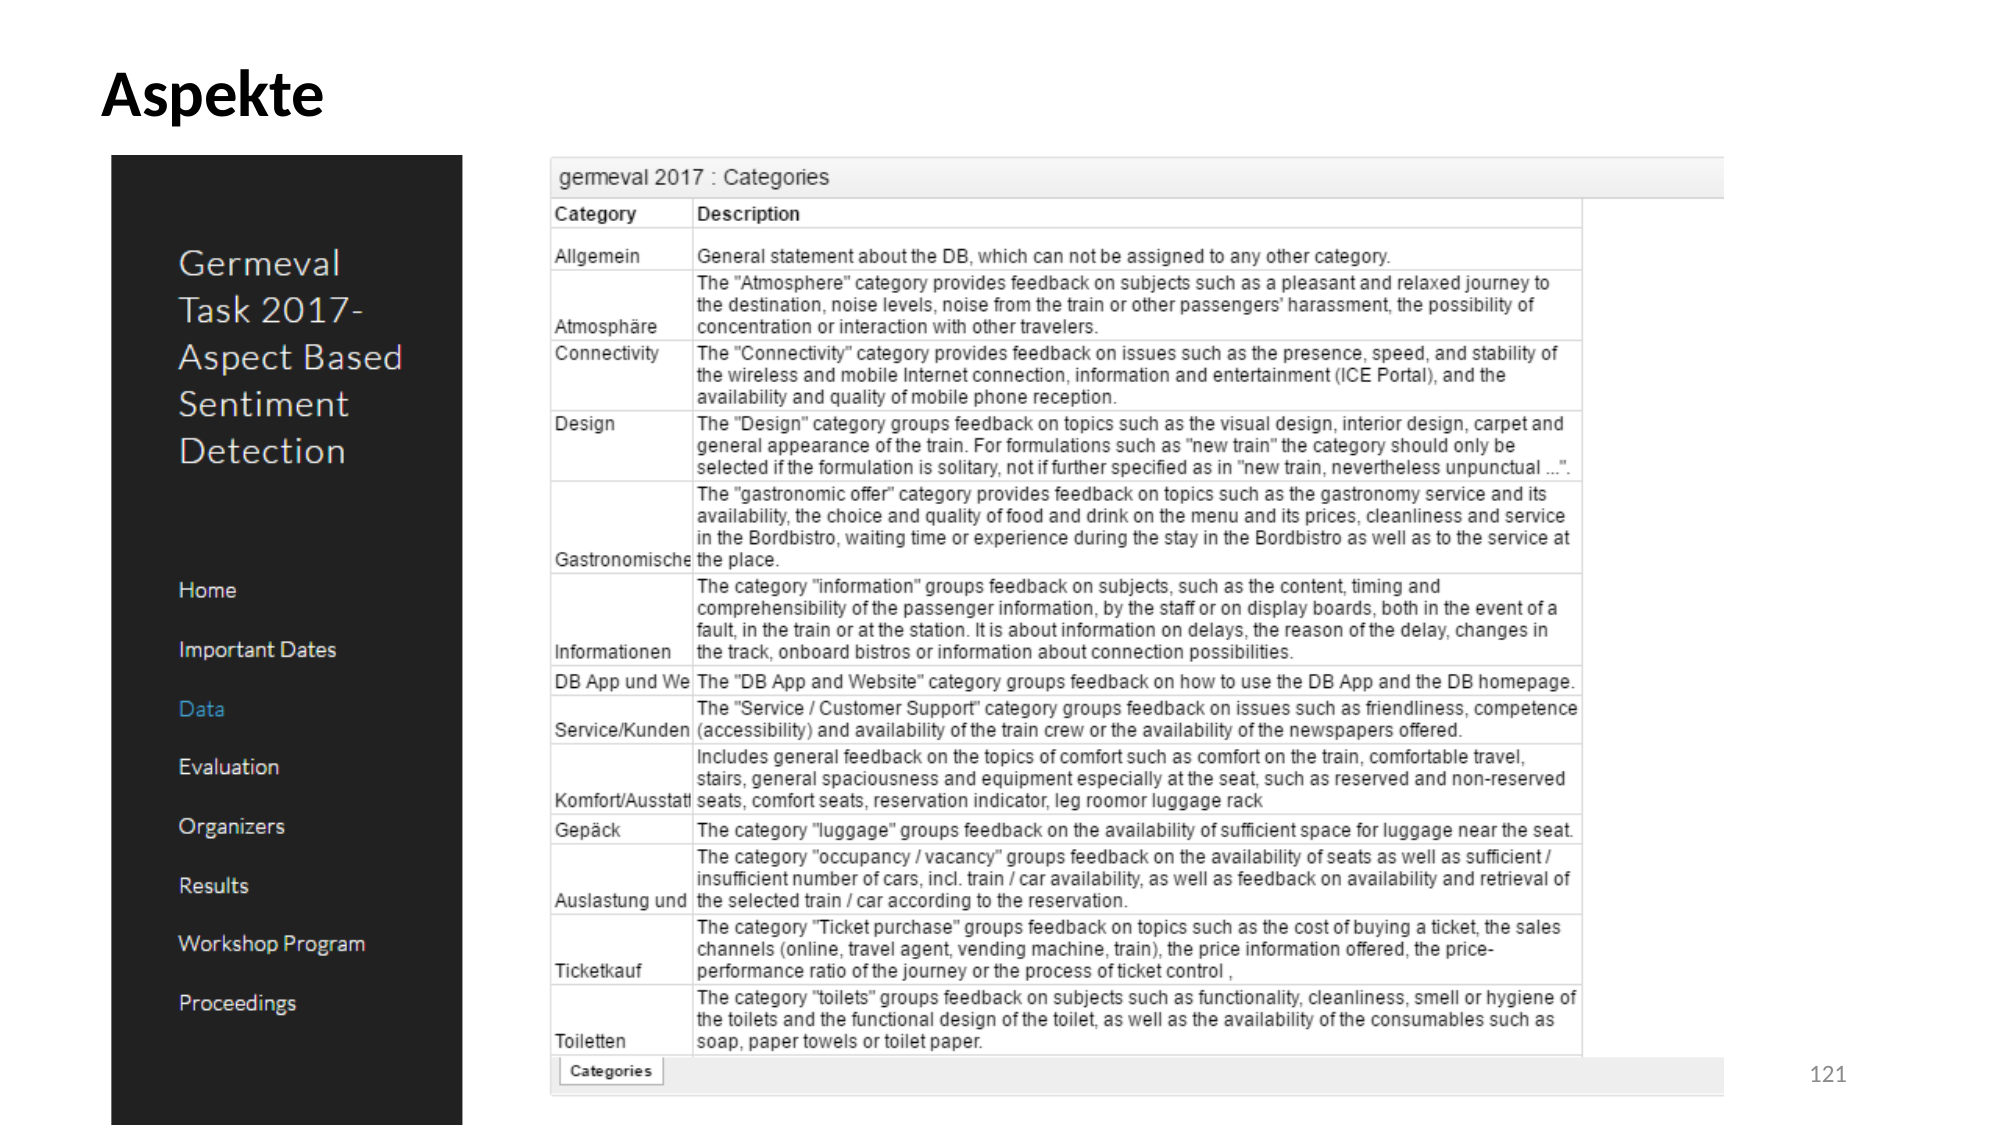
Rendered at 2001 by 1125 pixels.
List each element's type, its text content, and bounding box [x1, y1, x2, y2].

picture [111, 155, 1724, 1125]
slide_number 121 [1724, 1042, 1863, 1103]
text_box Aspekte [86, 42, 341, 138]
